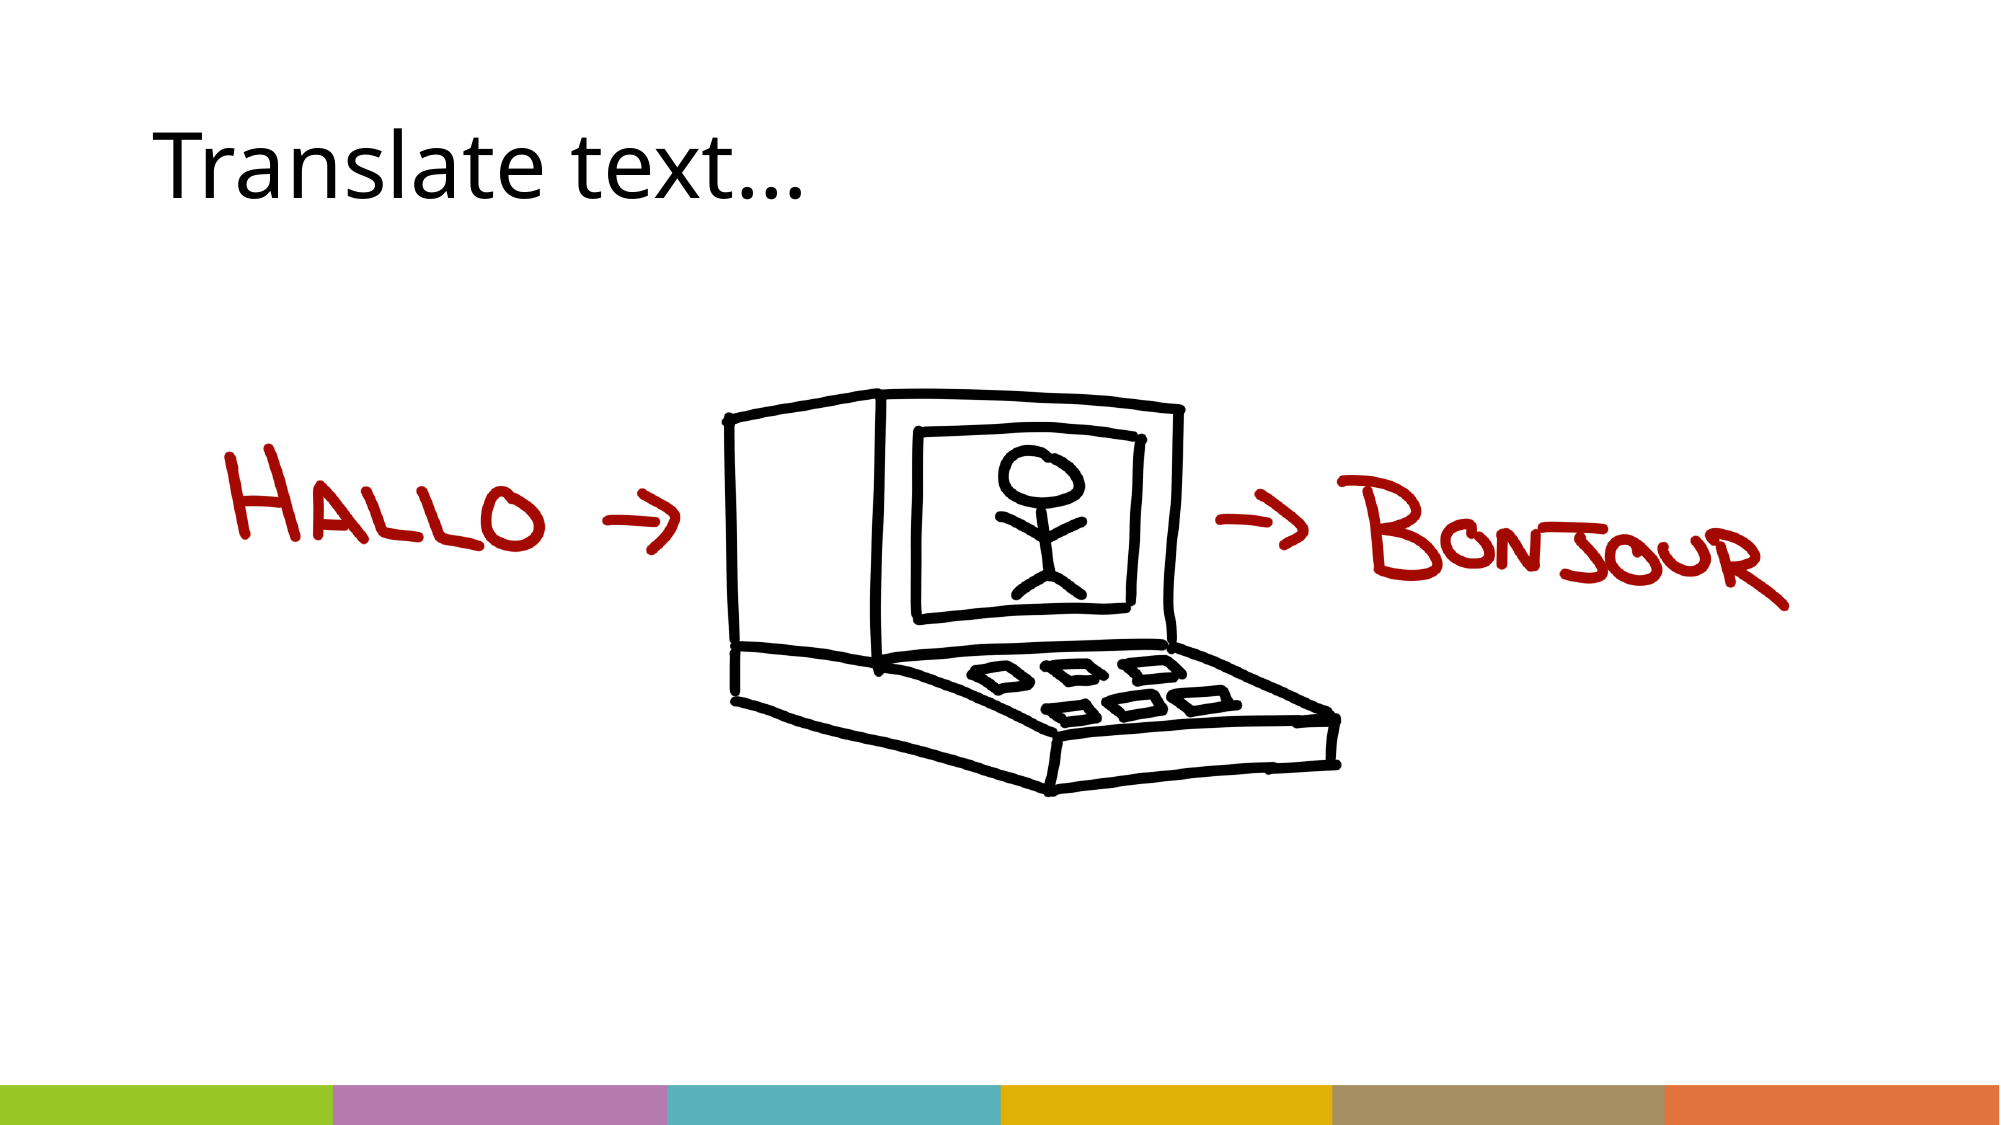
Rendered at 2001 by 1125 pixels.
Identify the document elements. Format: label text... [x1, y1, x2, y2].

picture [174, 277, 1825, 858]
title Translate text… [137, 59, 1863, 278]
